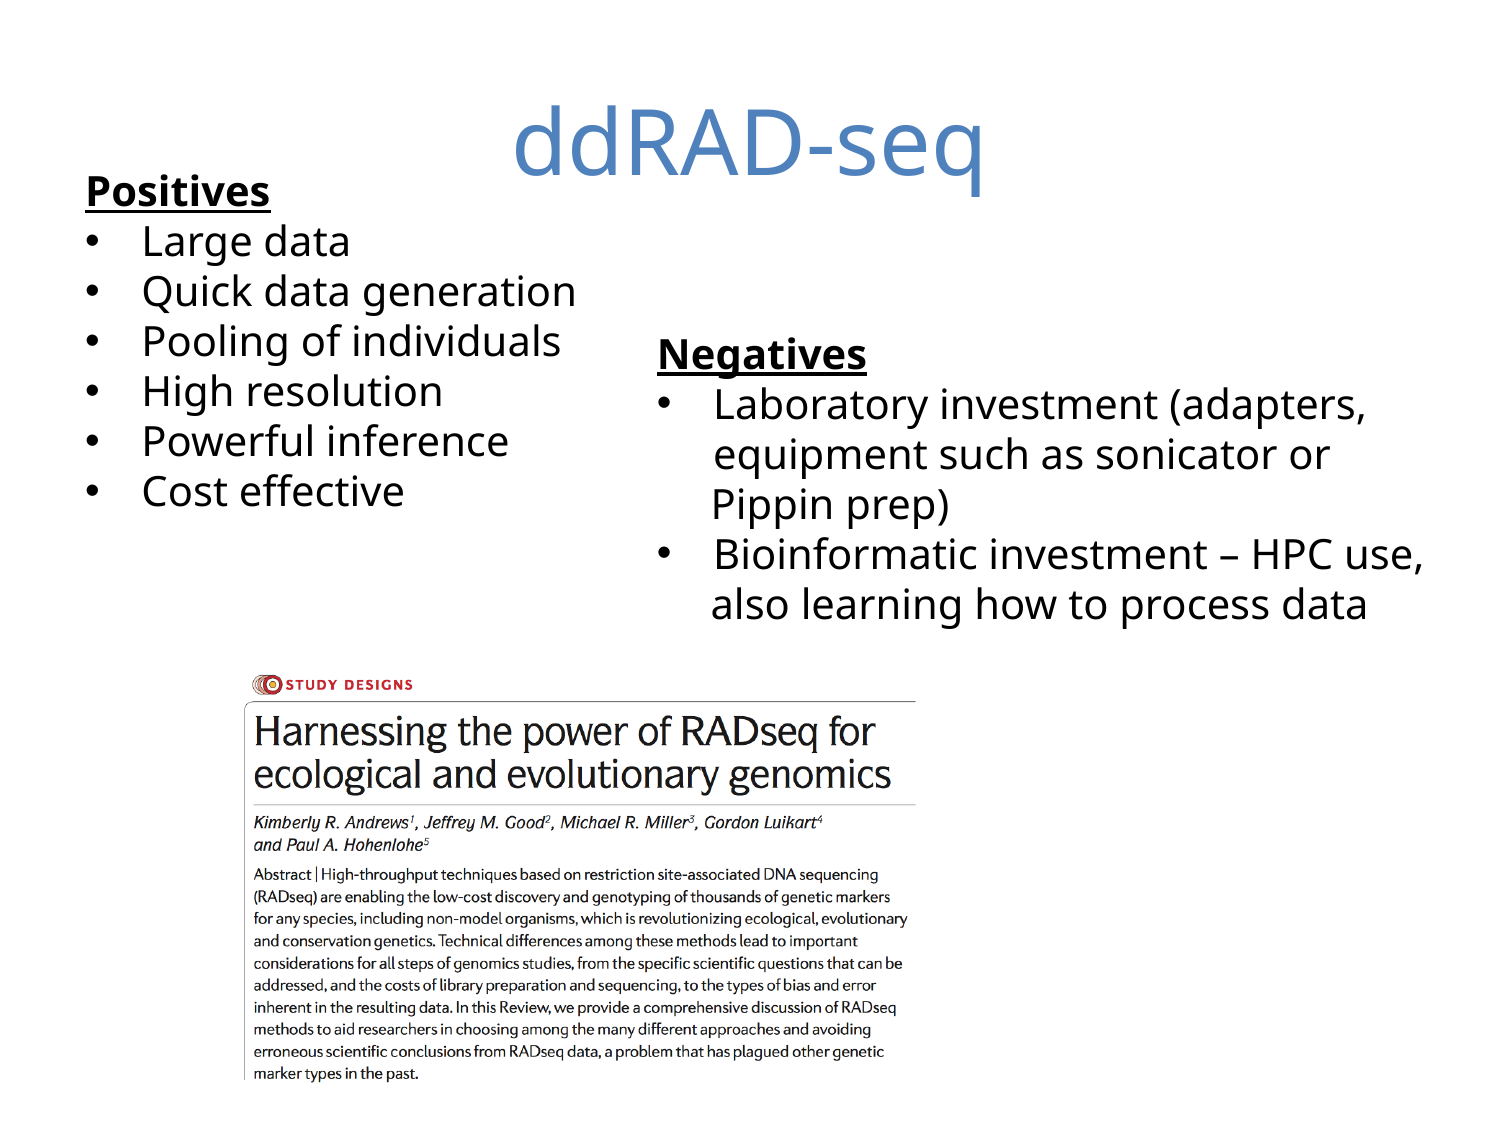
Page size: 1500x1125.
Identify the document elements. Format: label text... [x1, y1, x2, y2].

picture [187, 658, 939, 1098]
text_box ddRAD-seq [74, 45, 1425, 233]
text_box Negatives Laboratory investment (adapters, equipment such as sonicator or Pippin prep) Bioinformatic investment – HPC use, also learning how to process data [642, 320, 1500, 635]
text_box Positives Large data Quick data generation Pooling of individuals High resolution Powerful inference Cost effective [70, 157, 671, 523]
